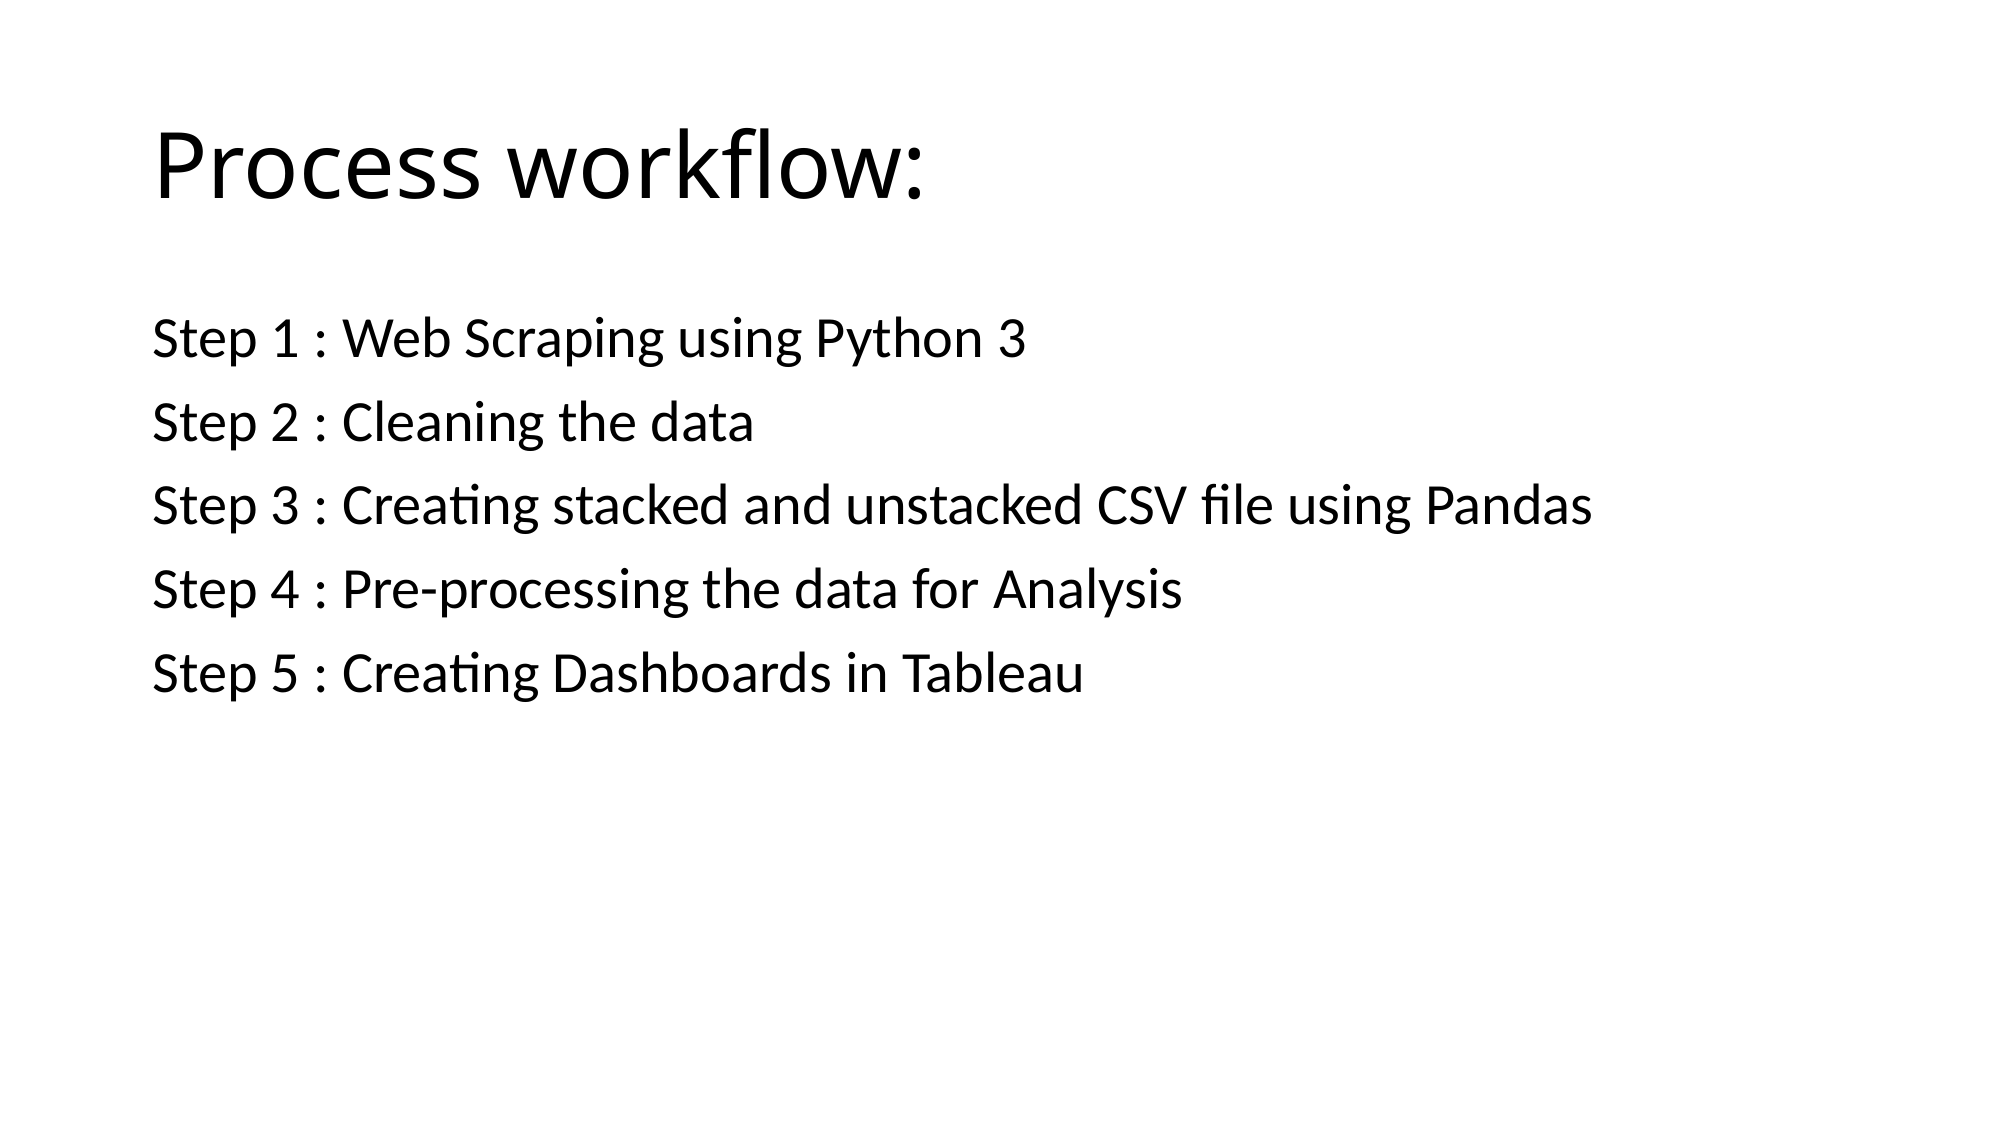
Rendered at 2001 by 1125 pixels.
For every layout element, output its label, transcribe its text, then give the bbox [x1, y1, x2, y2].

list Step 1 : Web Scraping using Python 3 Step 2 : Cleaning the data Step 3 : Creating stacked and unstacked CSV file using Pandas Step 4 : Pre-processing the data for Analysis Step 5 : Creating Dashboards in Tableau [137, 299, 1863, 1014]
title Process workflow: [137, 59, 1863, 278]
